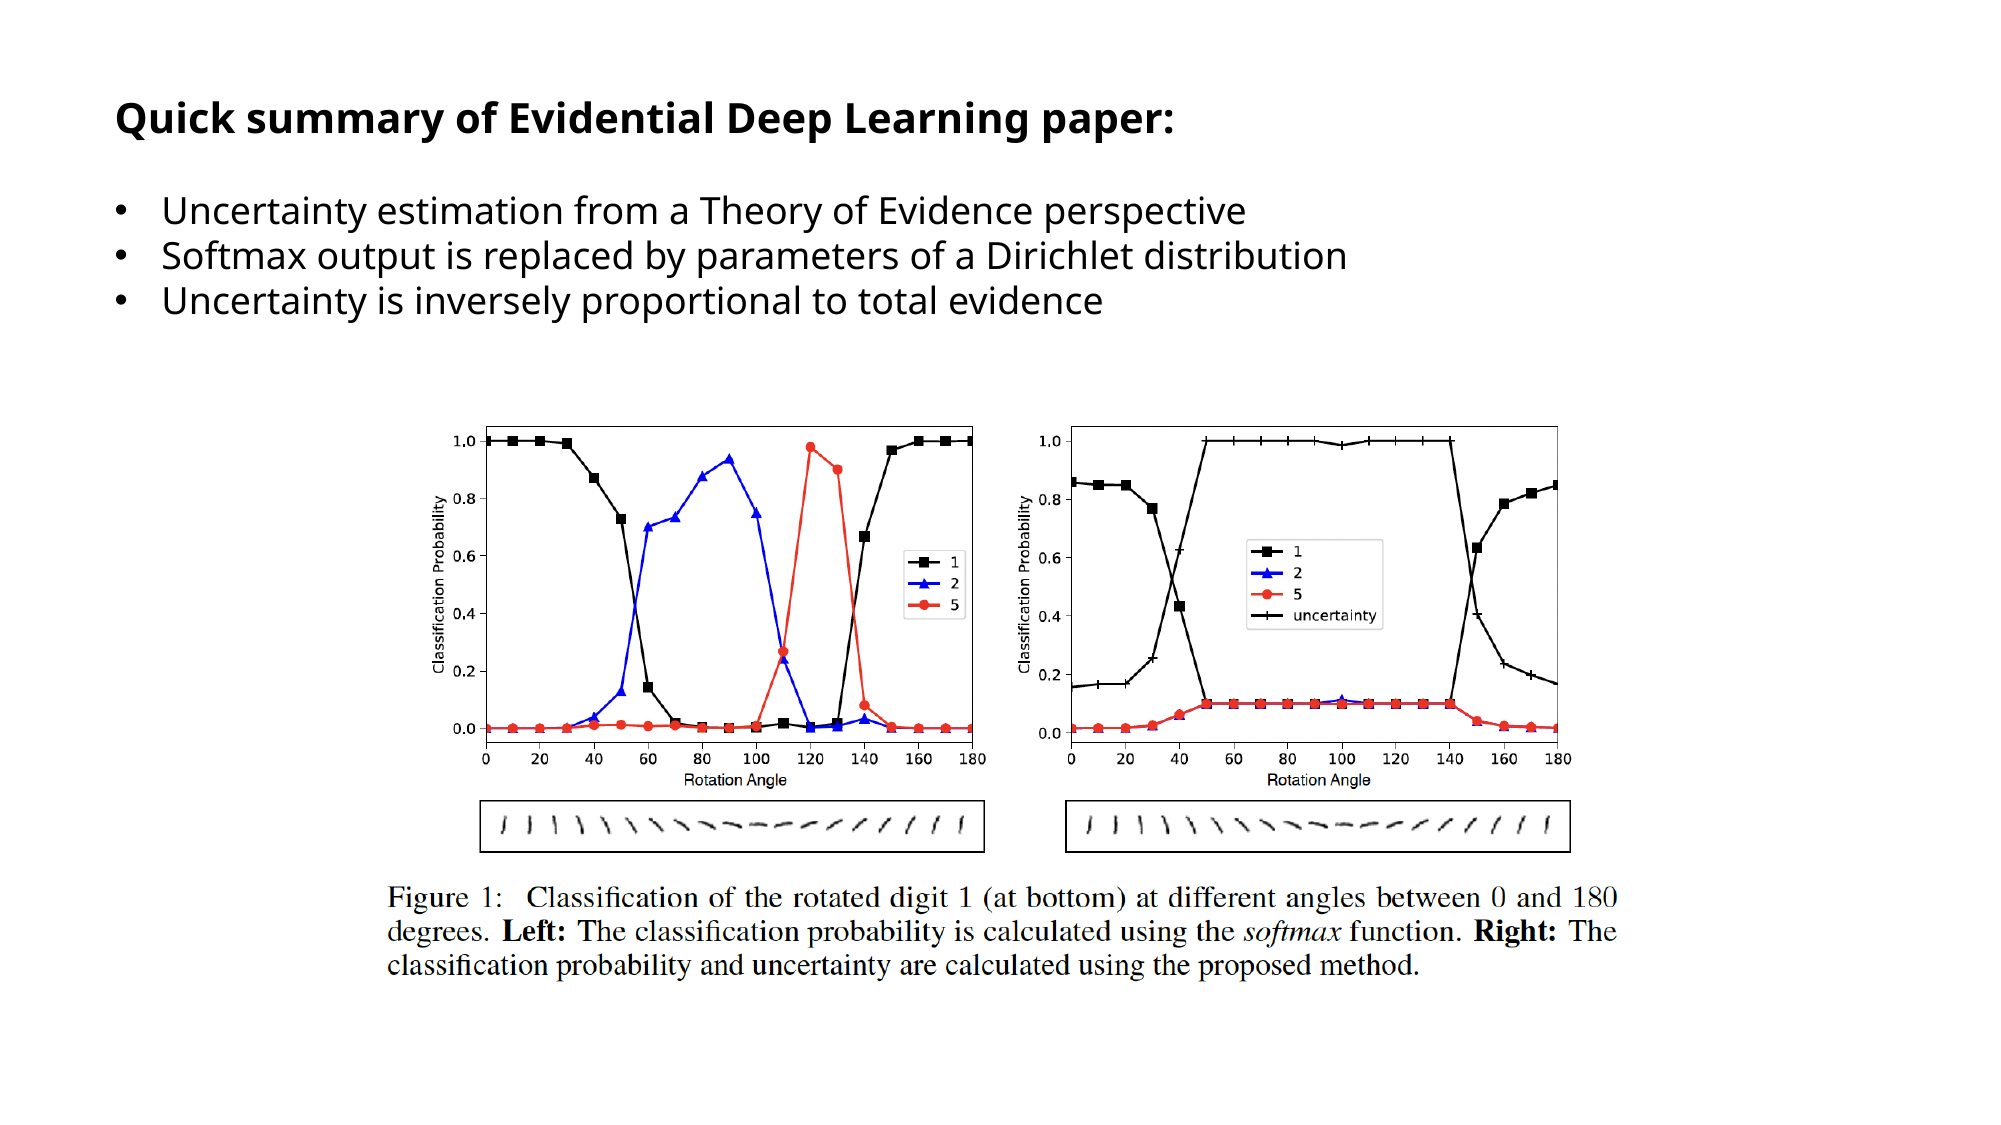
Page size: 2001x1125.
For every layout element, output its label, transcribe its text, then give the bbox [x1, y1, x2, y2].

picture [361, 376, 1638, 1005]
text_box Quick summary of Evidential Deep Learning paper: Uncertainty estimation from a Theory of Evidence perspective Softmax output is replaced by parameters of a Dirichlet distribution Uncertainty is inversely proportional to total evidence [99, 84, 1900, 375]
